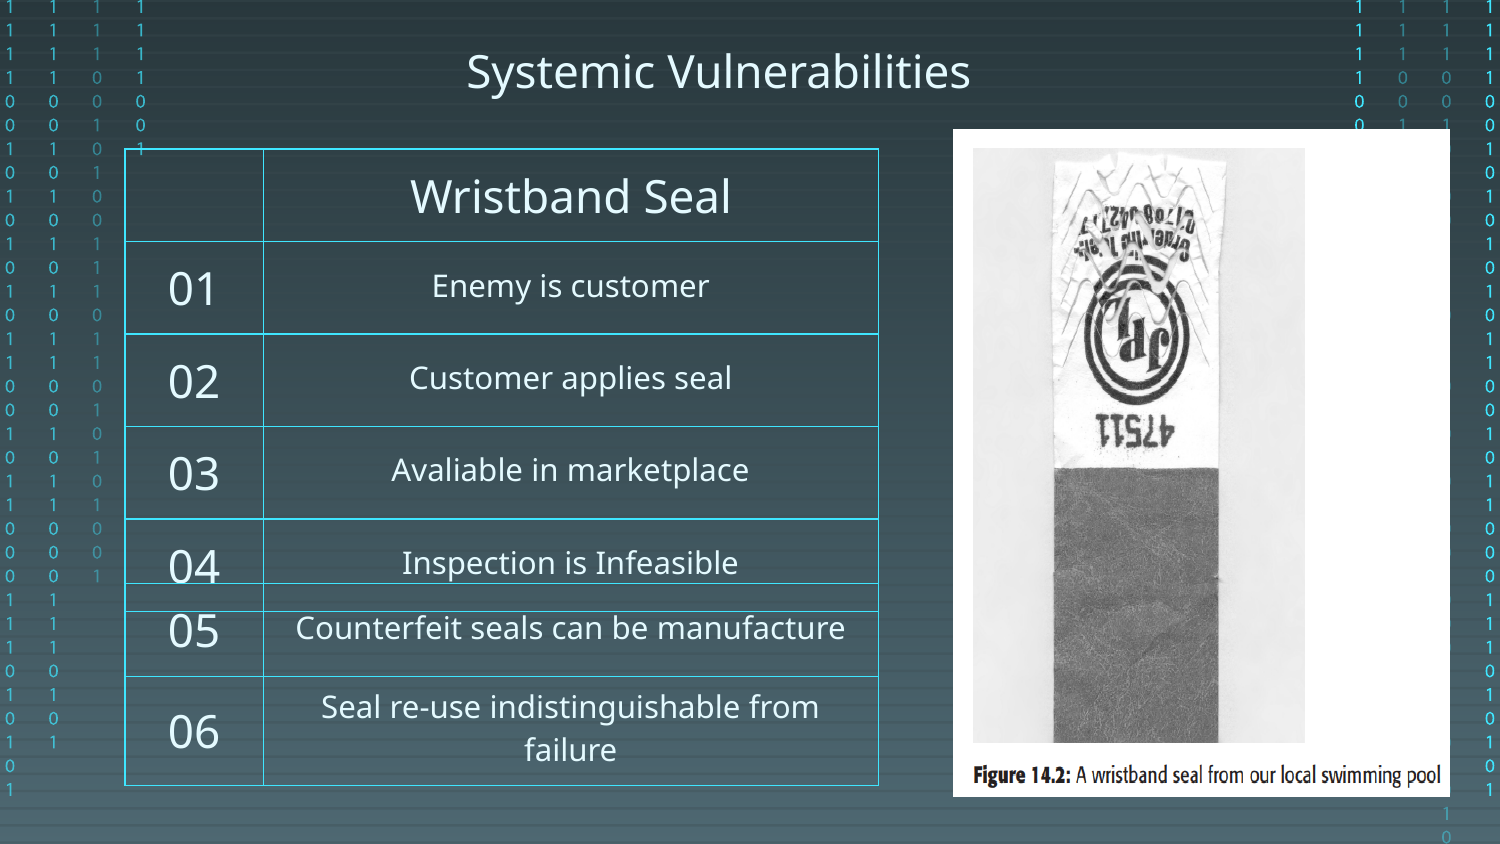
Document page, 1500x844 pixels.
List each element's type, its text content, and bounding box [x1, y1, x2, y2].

table_cell Inspection is Infeasible [264, 520, 878, 583]
table_cell Enemy is customer [264, 242, 878, 333]
text_box Systemic Vulnerabilities [451, 35, 1202, 105]
table_cell Customer applies seal [264, 335, 878, 426]
picture [953, 129, 1451, 797]
table_header [126, 150, 263, 241]
table_cell 03 [126, 427, 263, 518]
table_header 05 [126, 584, 263, 676]
table_cell 01 [126, 242, 263, 333]
table_cell 04 [126, 520, 263, 583]
table_header Wristband Seal [264, 150, 878, 241]
table_header Counterfeit seals can be manufacture [264, 584, 878, 676]
table_cell 06 [126, 677, 263, 785]
table_cell 02 [126, 335, 263, 426]
table_cell Avaliable in marketplace [264, 427, 878, 518]
table_cell Seal re-use indistinguishable from failure [264, 677, 878, 785]
